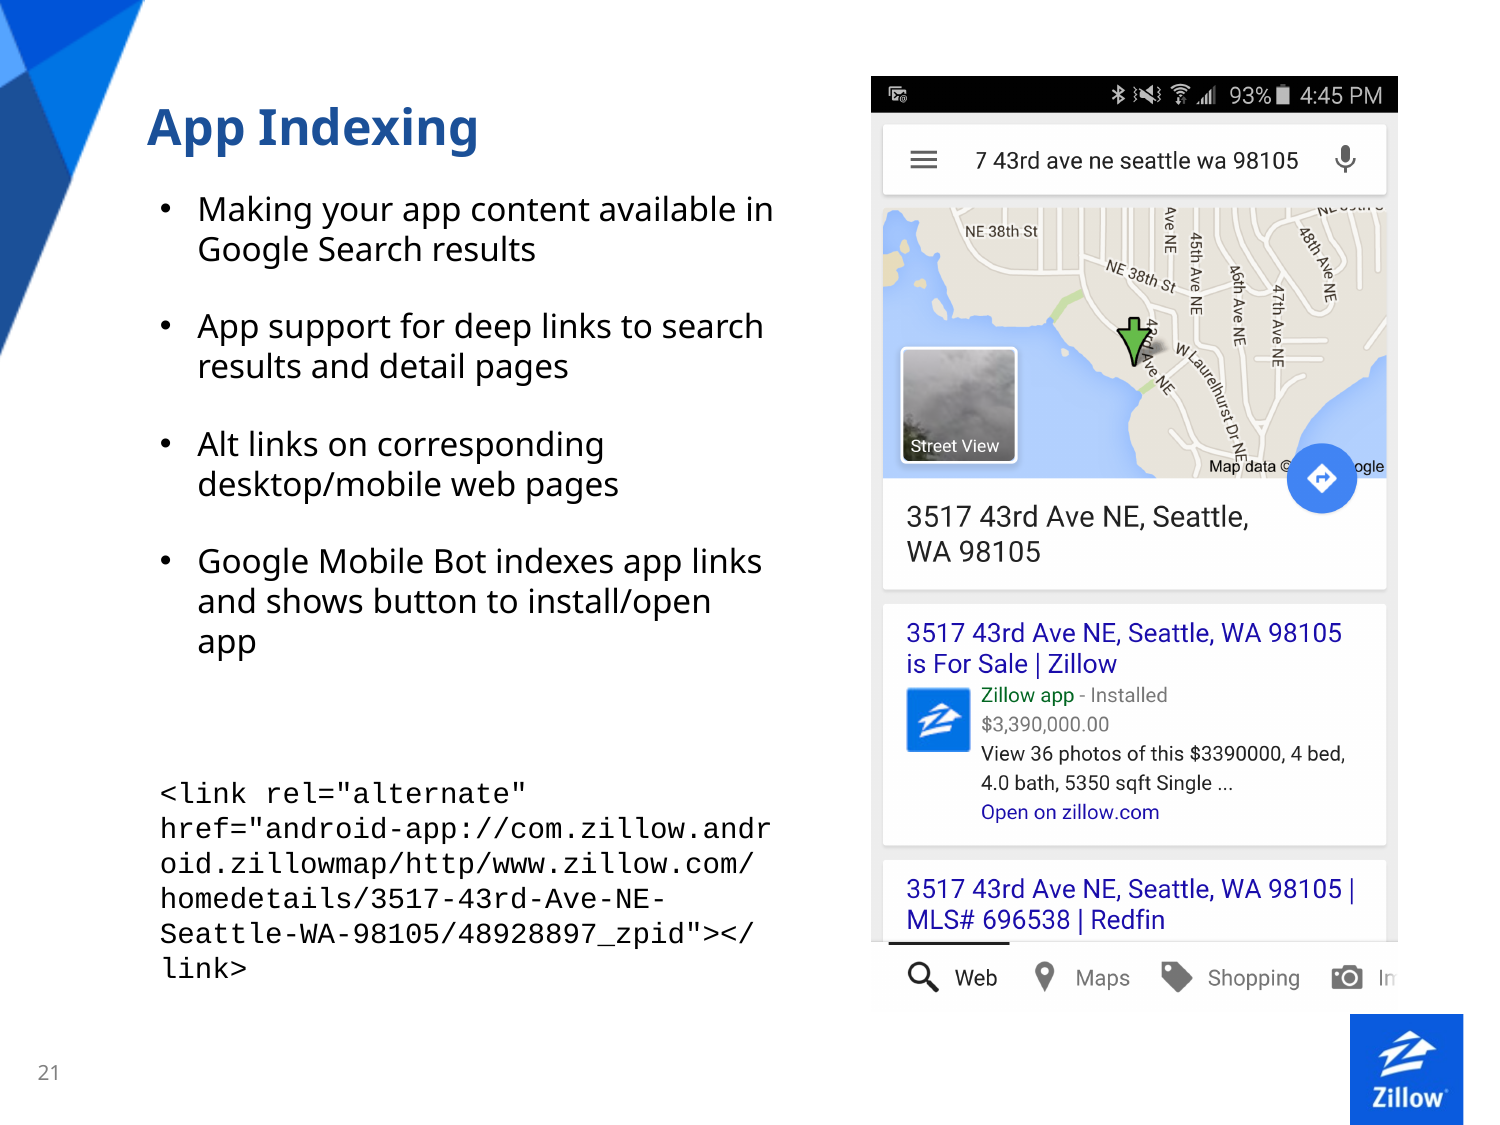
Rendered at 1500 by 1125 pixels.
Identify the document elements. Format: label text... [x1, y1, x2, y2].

list Making your app content available in Google Search results App support for deep links to search results and detail pages Alt links on corresponding desktop/mobile web pages Google Mobile Bot indexes app links and shows button to install/open app <link rel="alternate" href="android-app://com.zillow.android.zillowmap/http/www.zillow.com/homedetails/3517-43rd-Ave-NE-Seattle-WA-98105/48928897_zpid"></link> [145, 180, 792, 990]
picture [1350, 1014, 1464, 1125]
picture [0, 0, 145, 362]
picture [871, 76, 1398, 1012]
list App Indexing [144, 38, 1463, 158]
